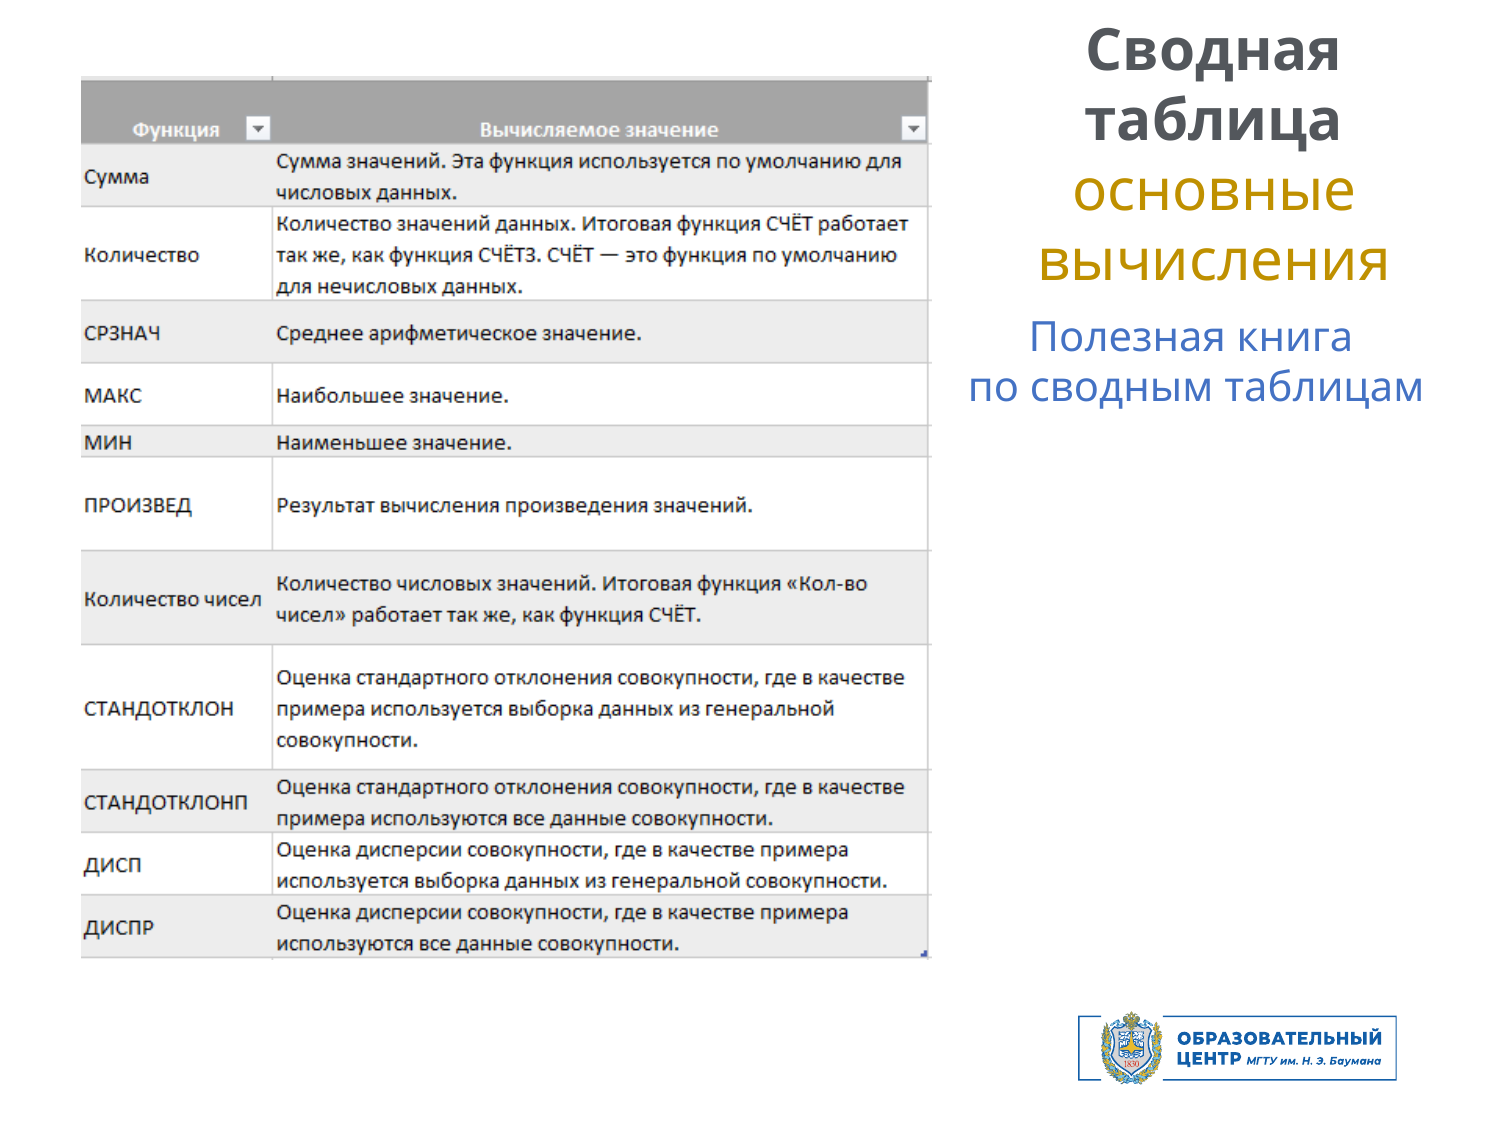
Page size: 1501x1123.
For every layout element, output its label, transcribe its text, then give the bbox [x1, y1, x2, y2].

picture [81, 76, 932, 960]
text_box Сводная таблица основные вычисления [1001, 4, 1427, 300]
text_box Полезная книга по сводным таблицам [952, 302, 1440, 418]
